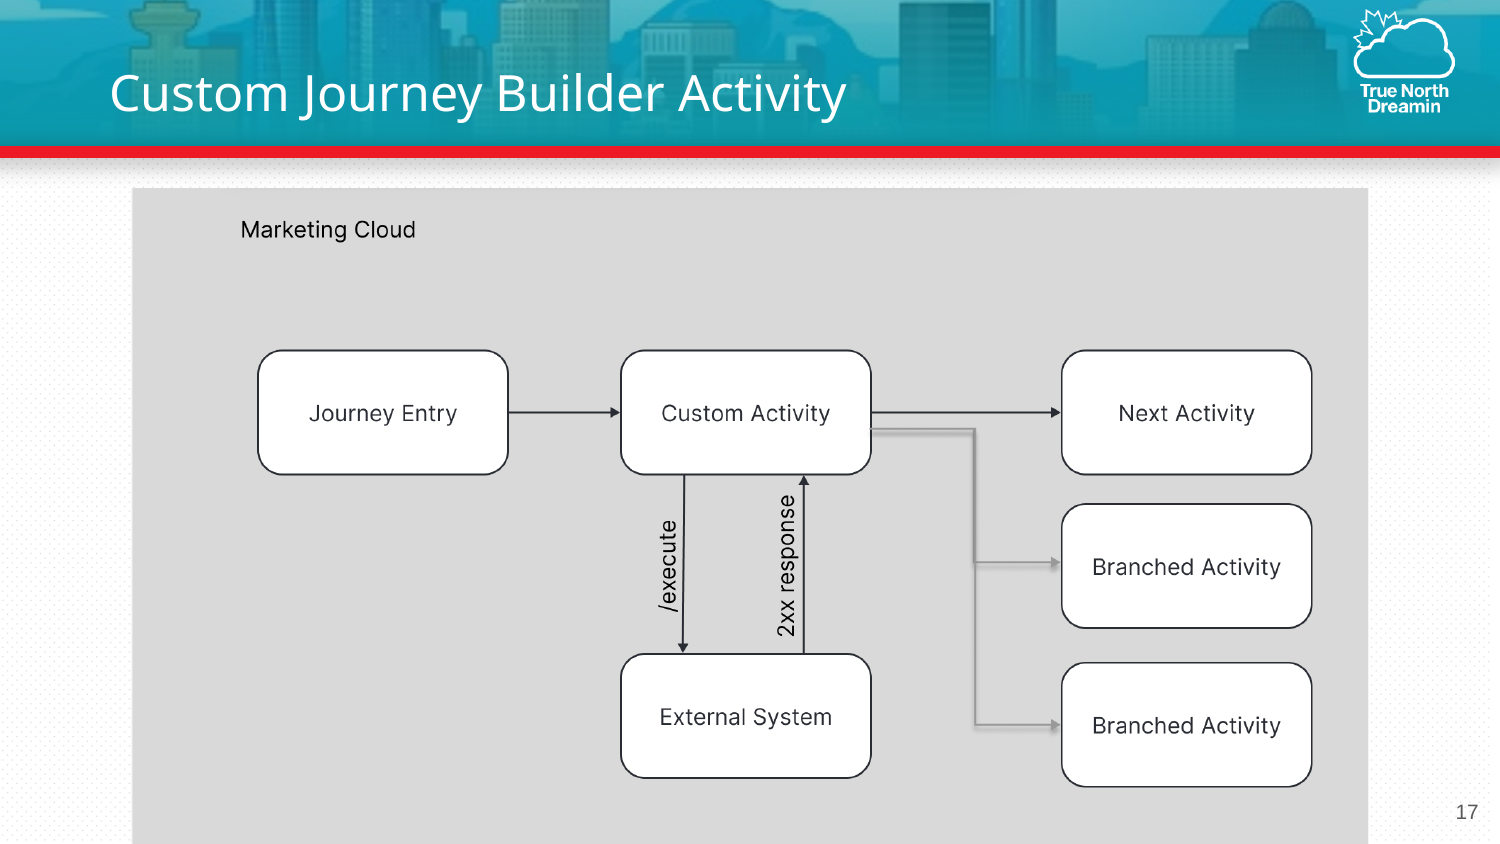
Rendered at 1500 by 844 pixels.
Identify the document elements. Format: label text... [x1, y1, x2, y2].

picture [0, 0, 1500, 844]
title Custom Journey Builder Activity [94, 46, 1062, 139]
slide_number ‹#› [1403, 779, 1494, 844]
